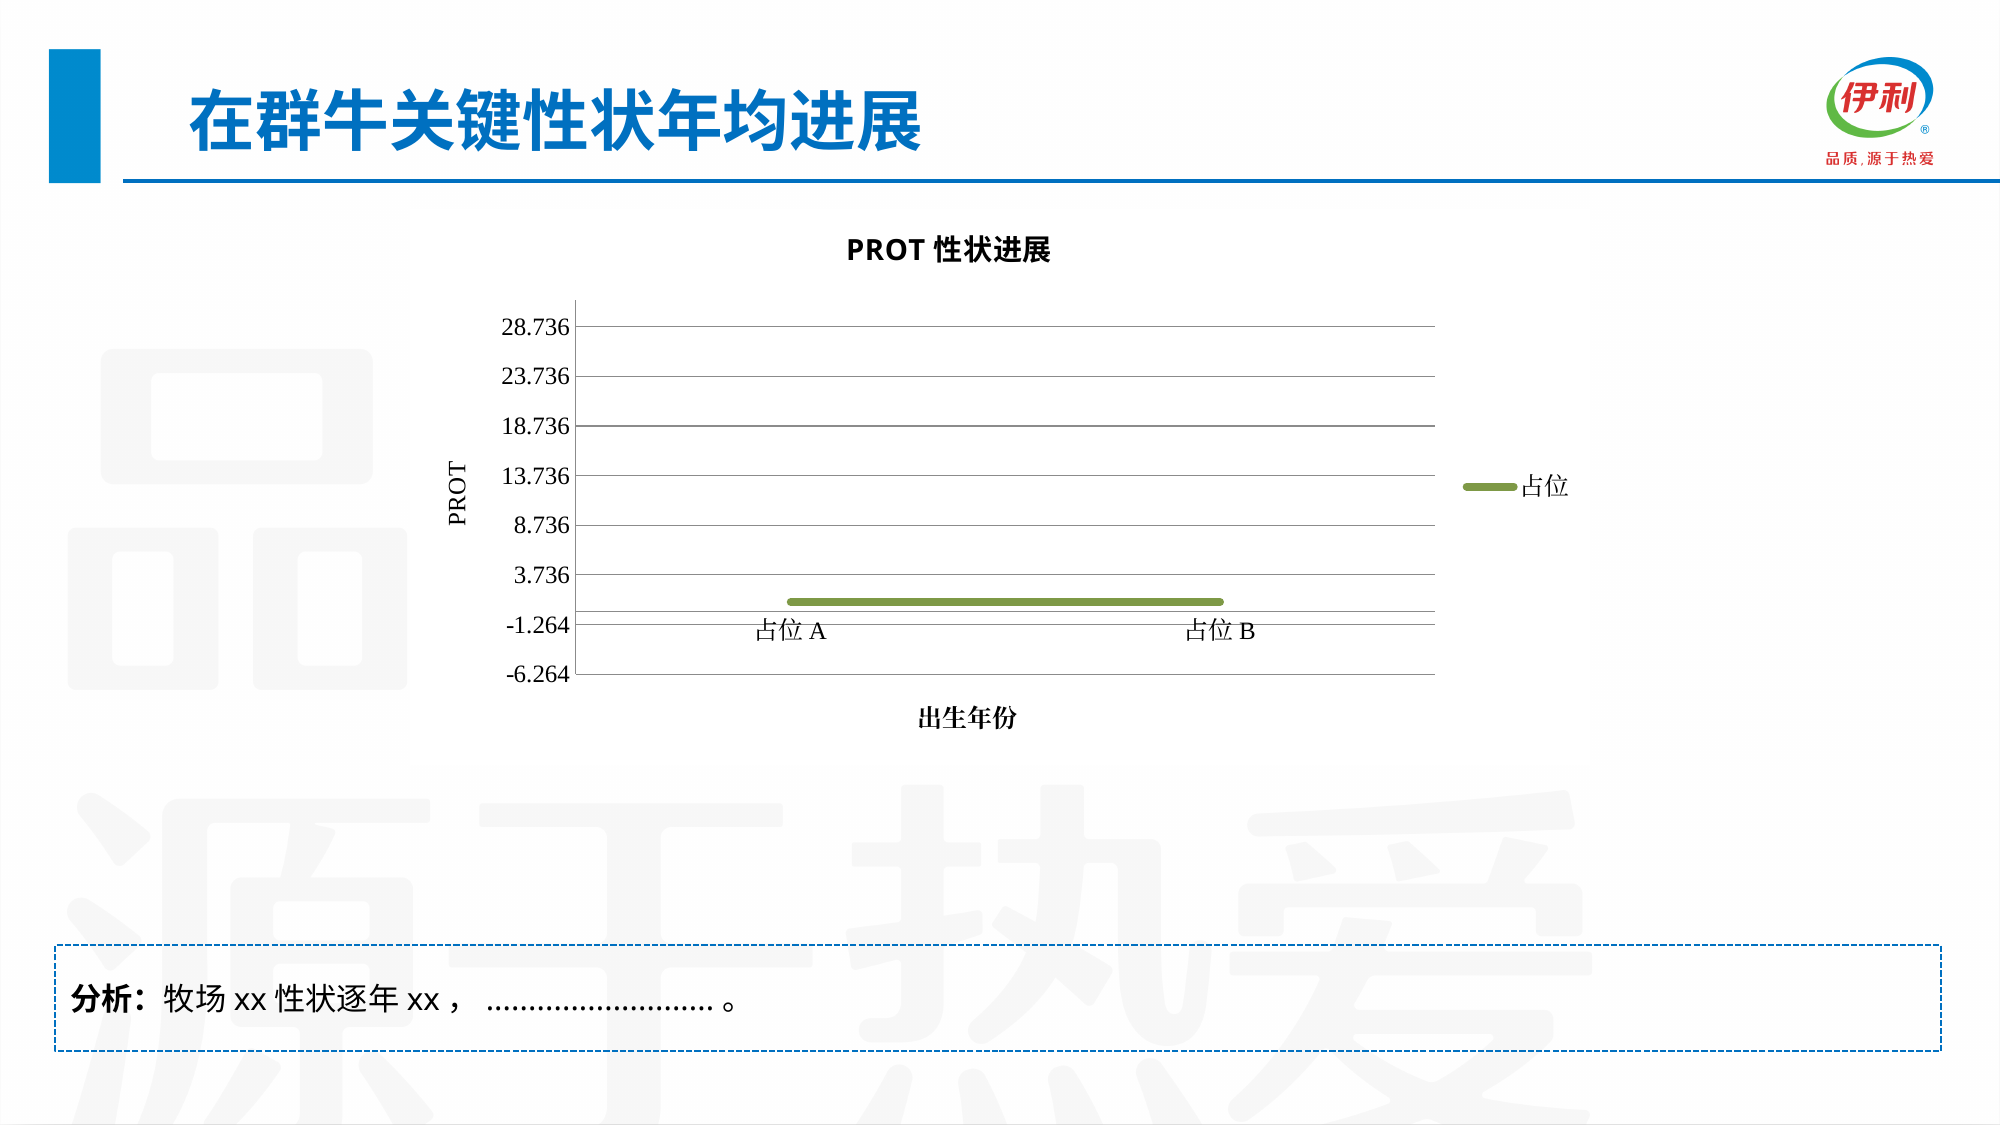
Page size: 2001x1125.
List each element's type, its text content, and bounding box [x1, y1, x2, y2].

chart [409, 208, 1591, 765]
picture [0, 0, 2000, 1125]
text_box 分析：牧场xx性状逐年xx，...........................。 [55, 945, 1942, 1052]
text_box 在群牛关键性状年均进展 [174, 71, 938, 167]
